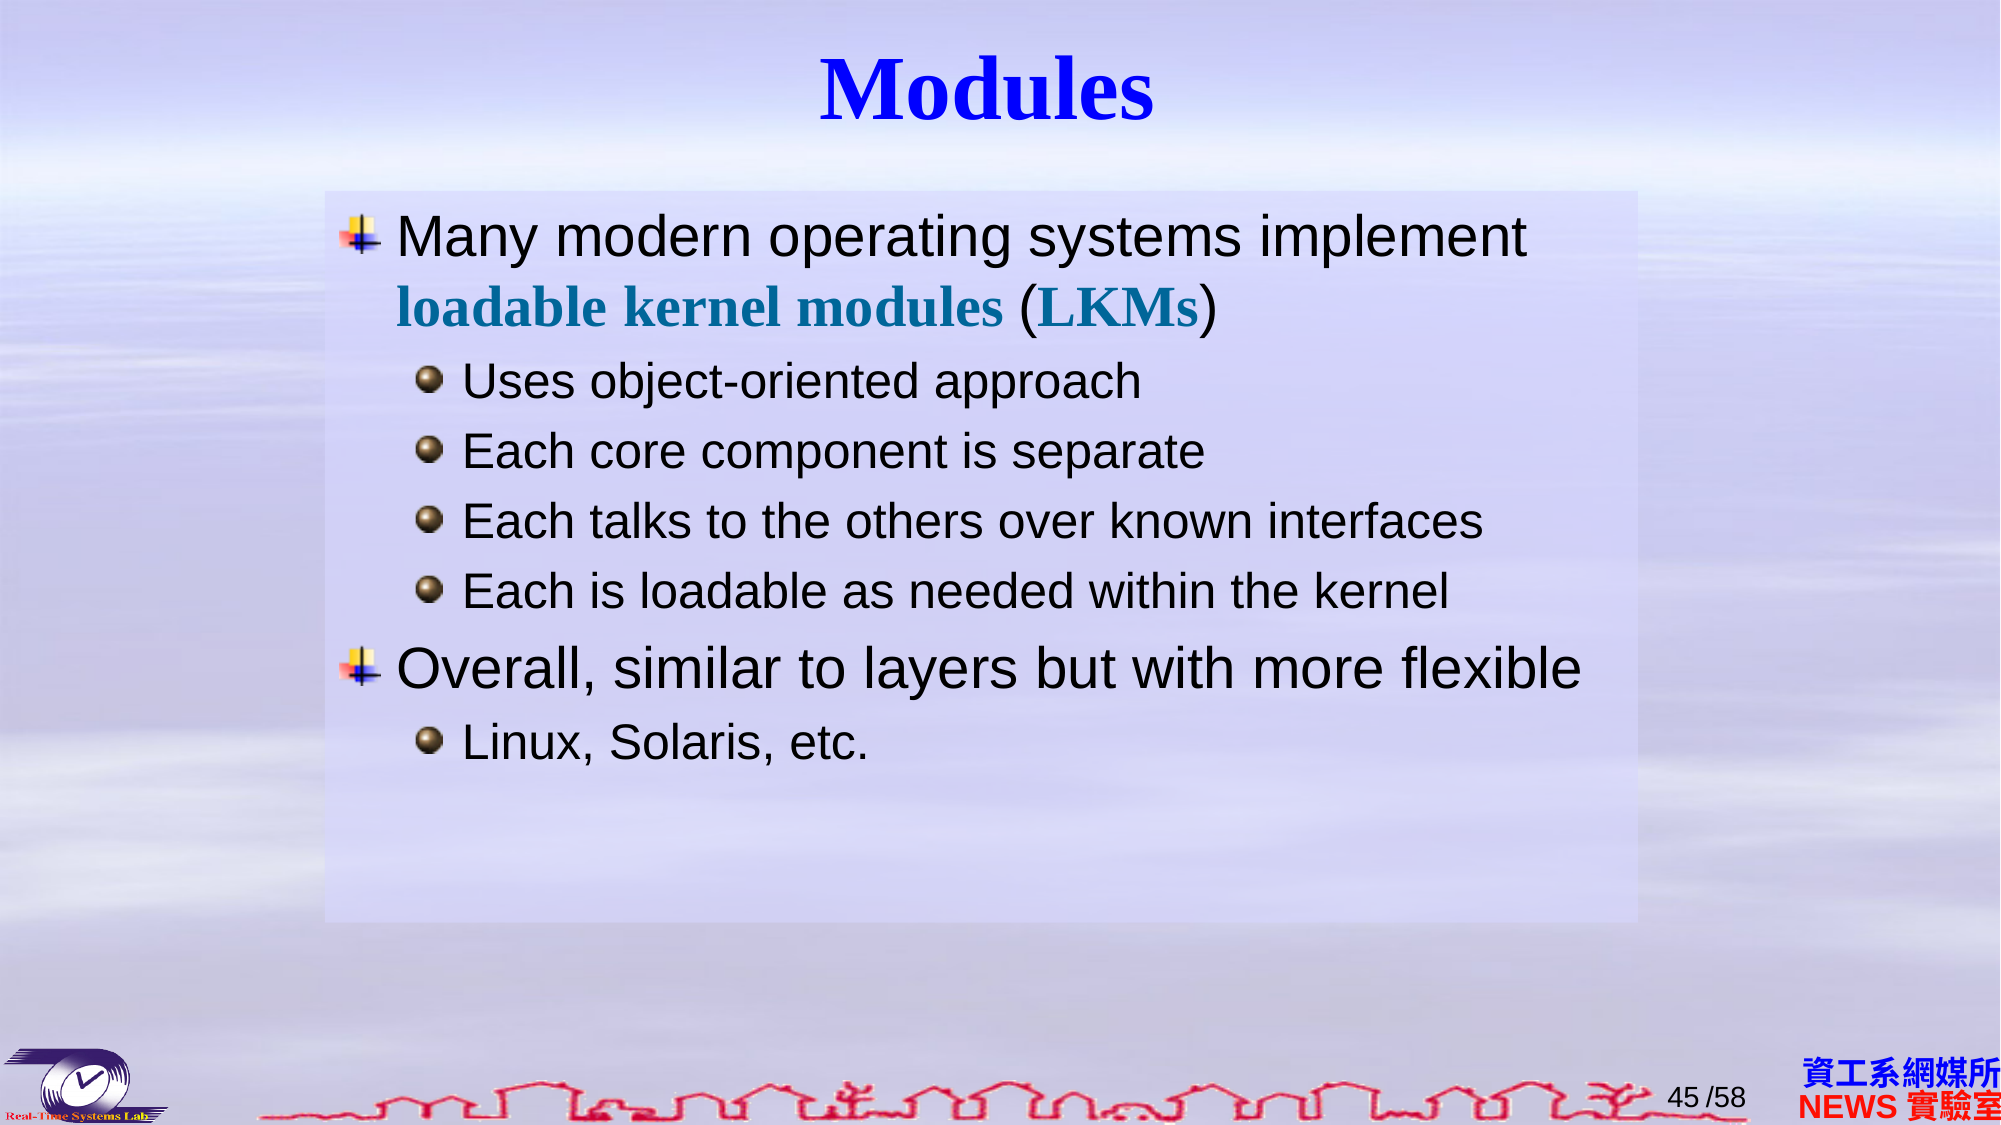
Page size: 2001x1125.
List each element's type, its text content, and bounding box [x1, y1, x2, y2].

title Modules [324, 35, 1650, 130]
picture [0, 0, 2001, 1125]
list Many modern operating systems implement loadable kernel modules (LKMs) Uses object-oriented approach Each core component is separate Each talks to the others over known interfaces Each is loadable as needed within the kernel Overall, similar to layers but with more flexible Linux, Solaris, etc. [324, 190, 1638, 923]
footer /58 [1715, 1070, 2000, 1125]
slide_number 44 [1248, 1070, 1715, 1125]
